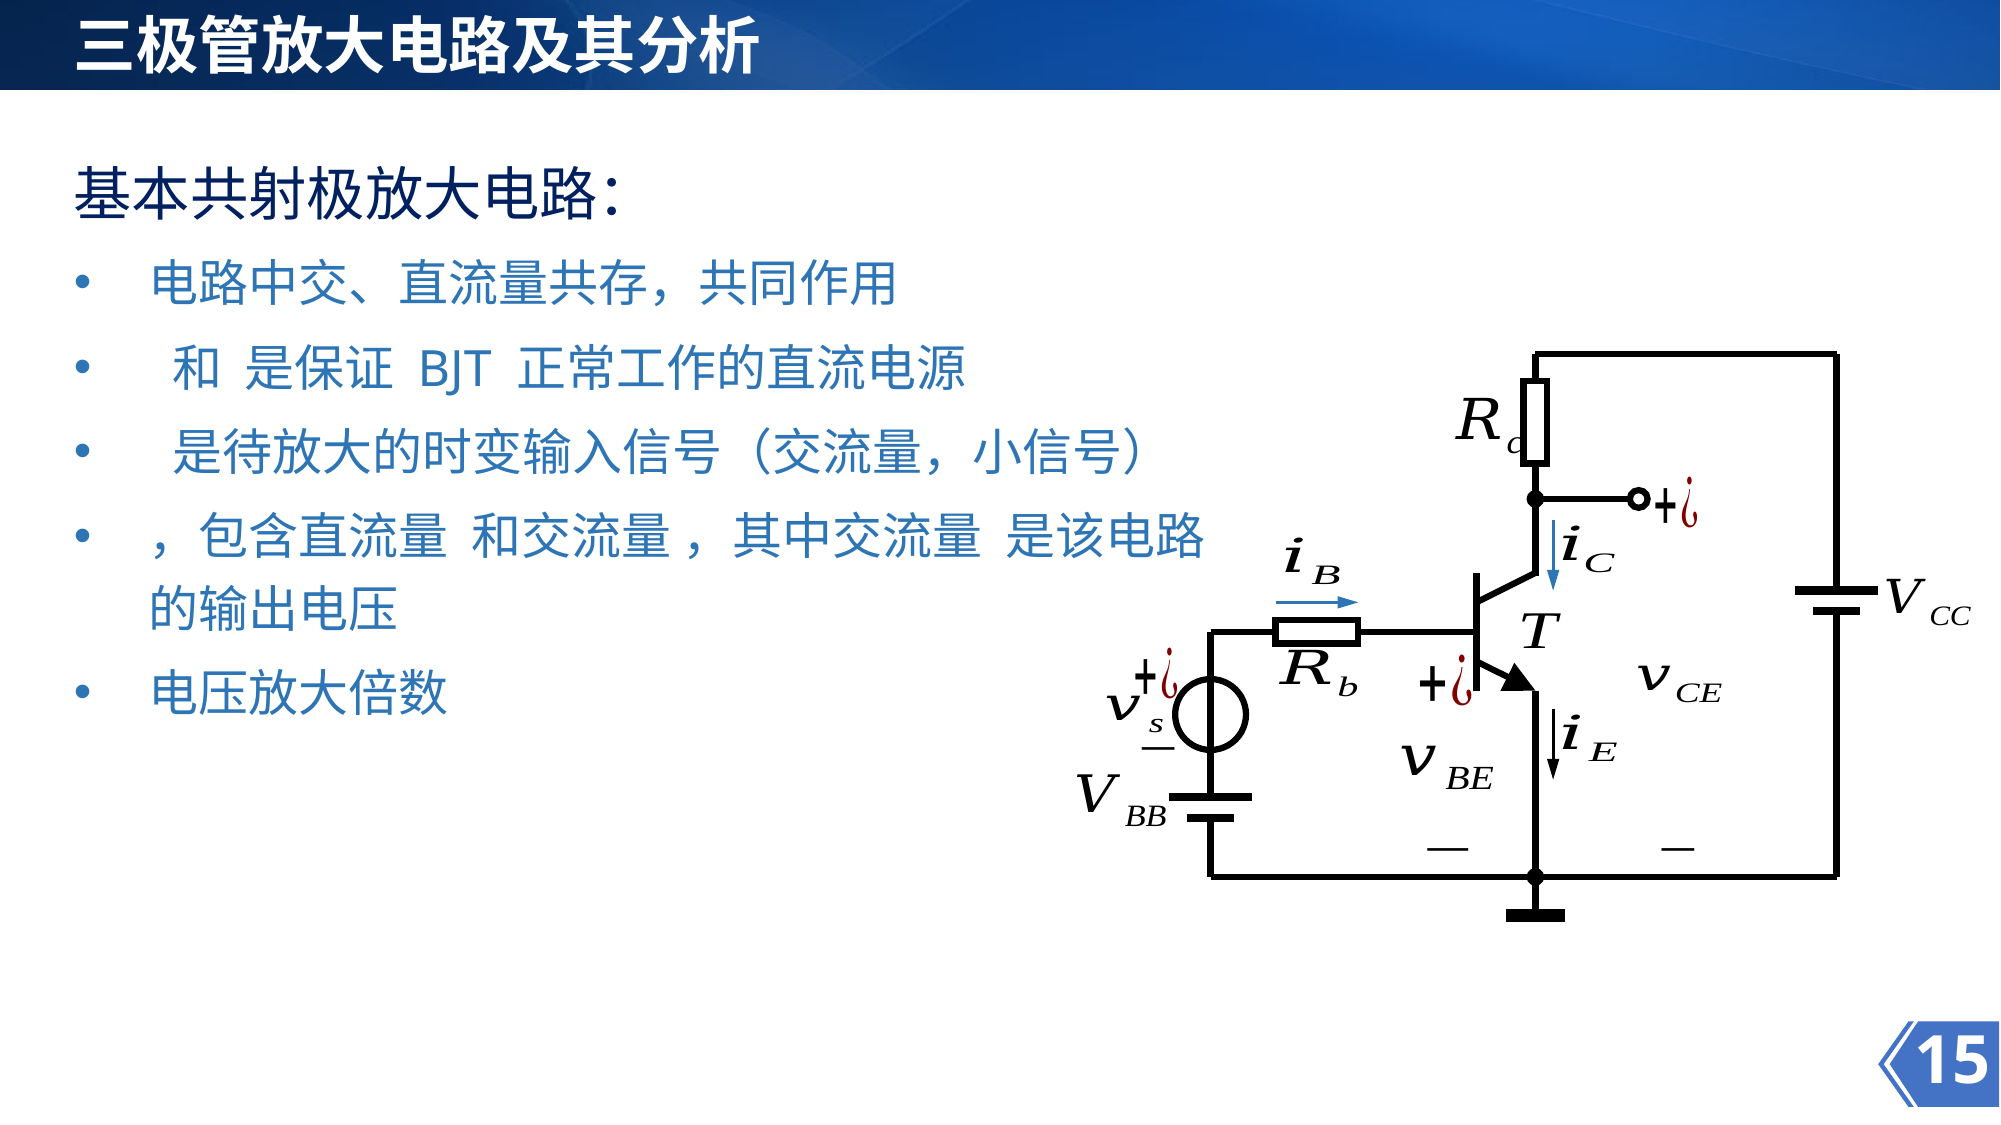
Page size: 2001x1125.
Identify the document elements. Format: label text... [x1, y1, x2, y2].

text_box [1074, 354, 1973, 916]
picture [0, 0, 2000, 95]
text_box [1878, 1016, 2000, 1107]
text_box 三极管放大电路及其分析 [58, 0, 1999, 90]
